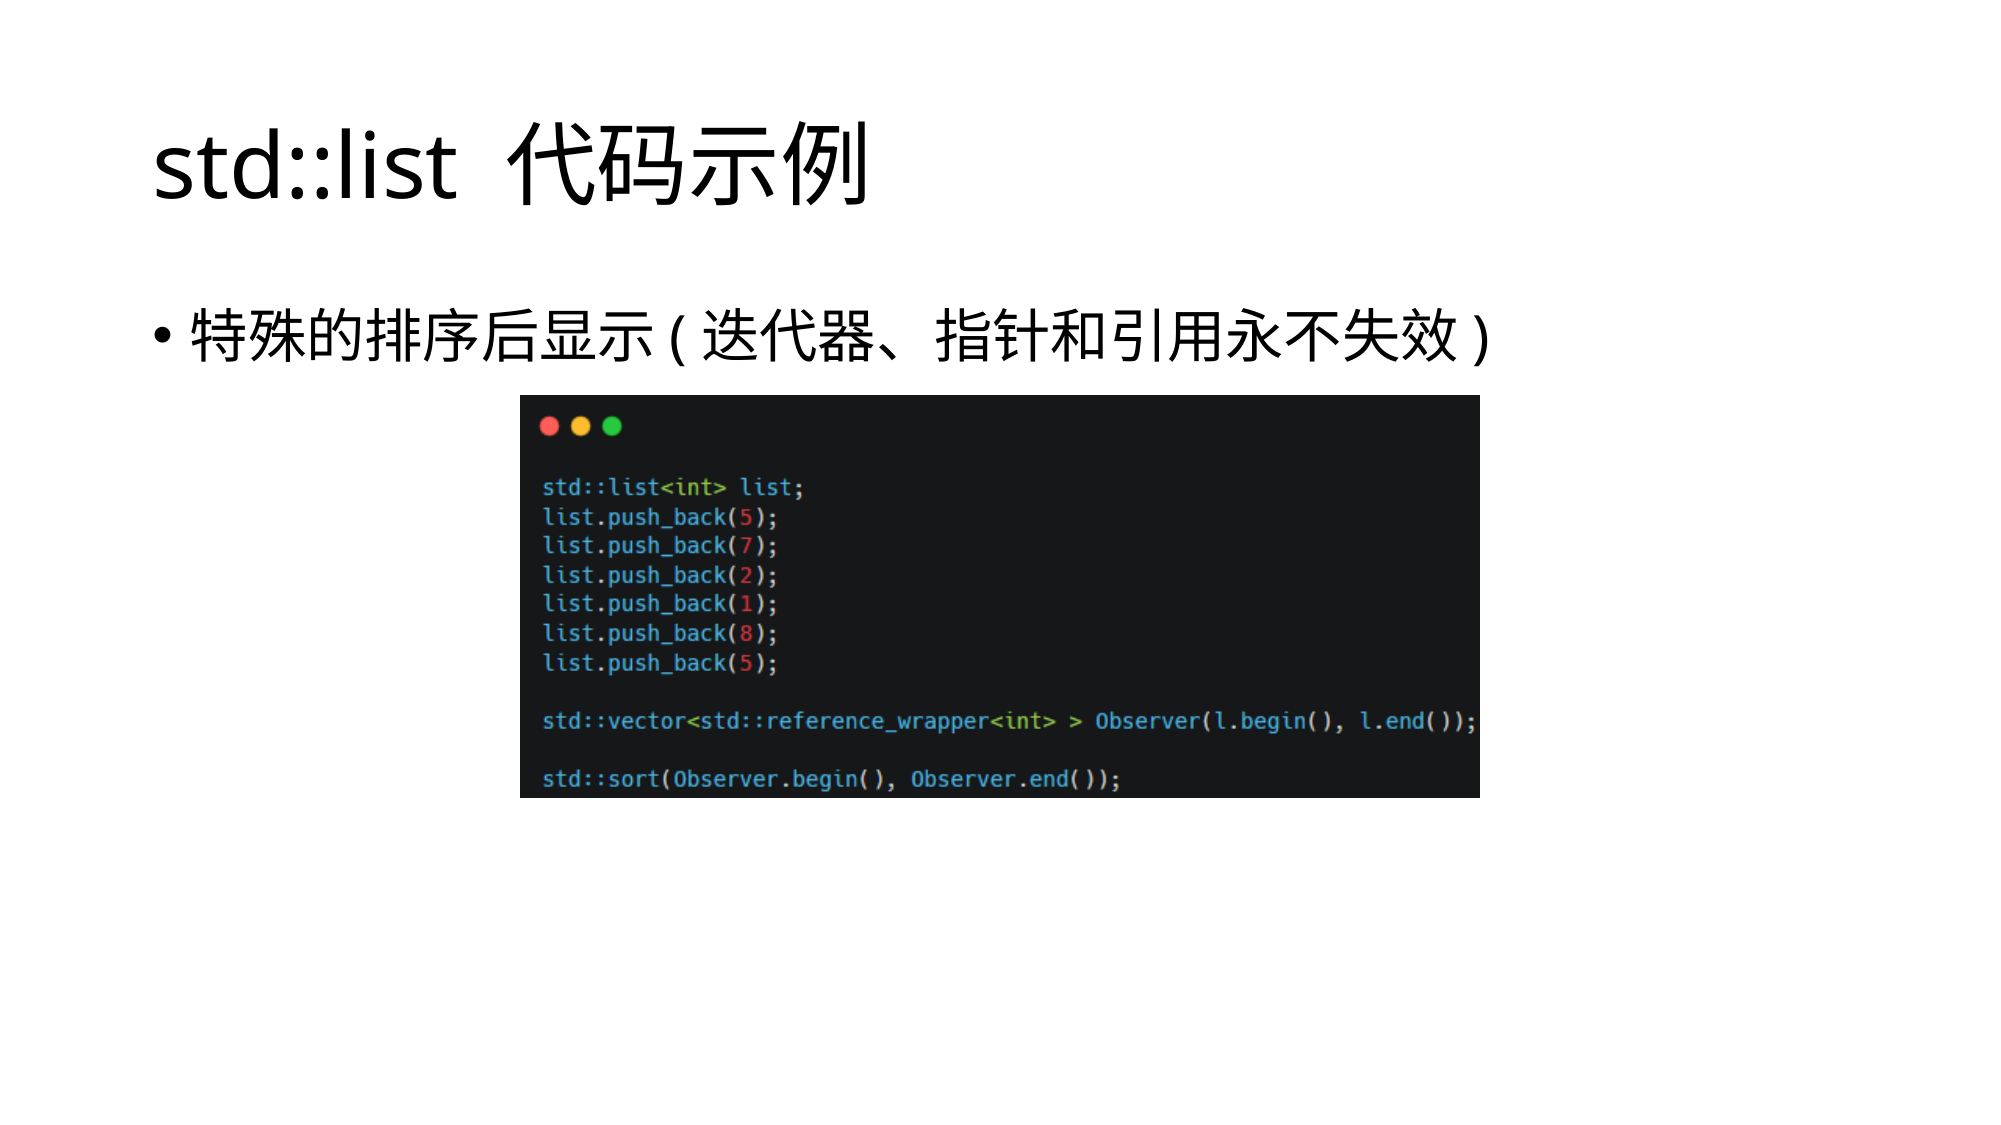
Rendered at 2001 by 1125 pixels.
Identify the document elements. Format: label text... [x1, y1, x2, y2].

picture [520, 395, 1480, 798]
title std::list 代码示例 [137, 59, 1863, 278]
list 特殊的排序后显示(迭代器、指针和引用永不失效) [137, 299, 1863, 1014]
